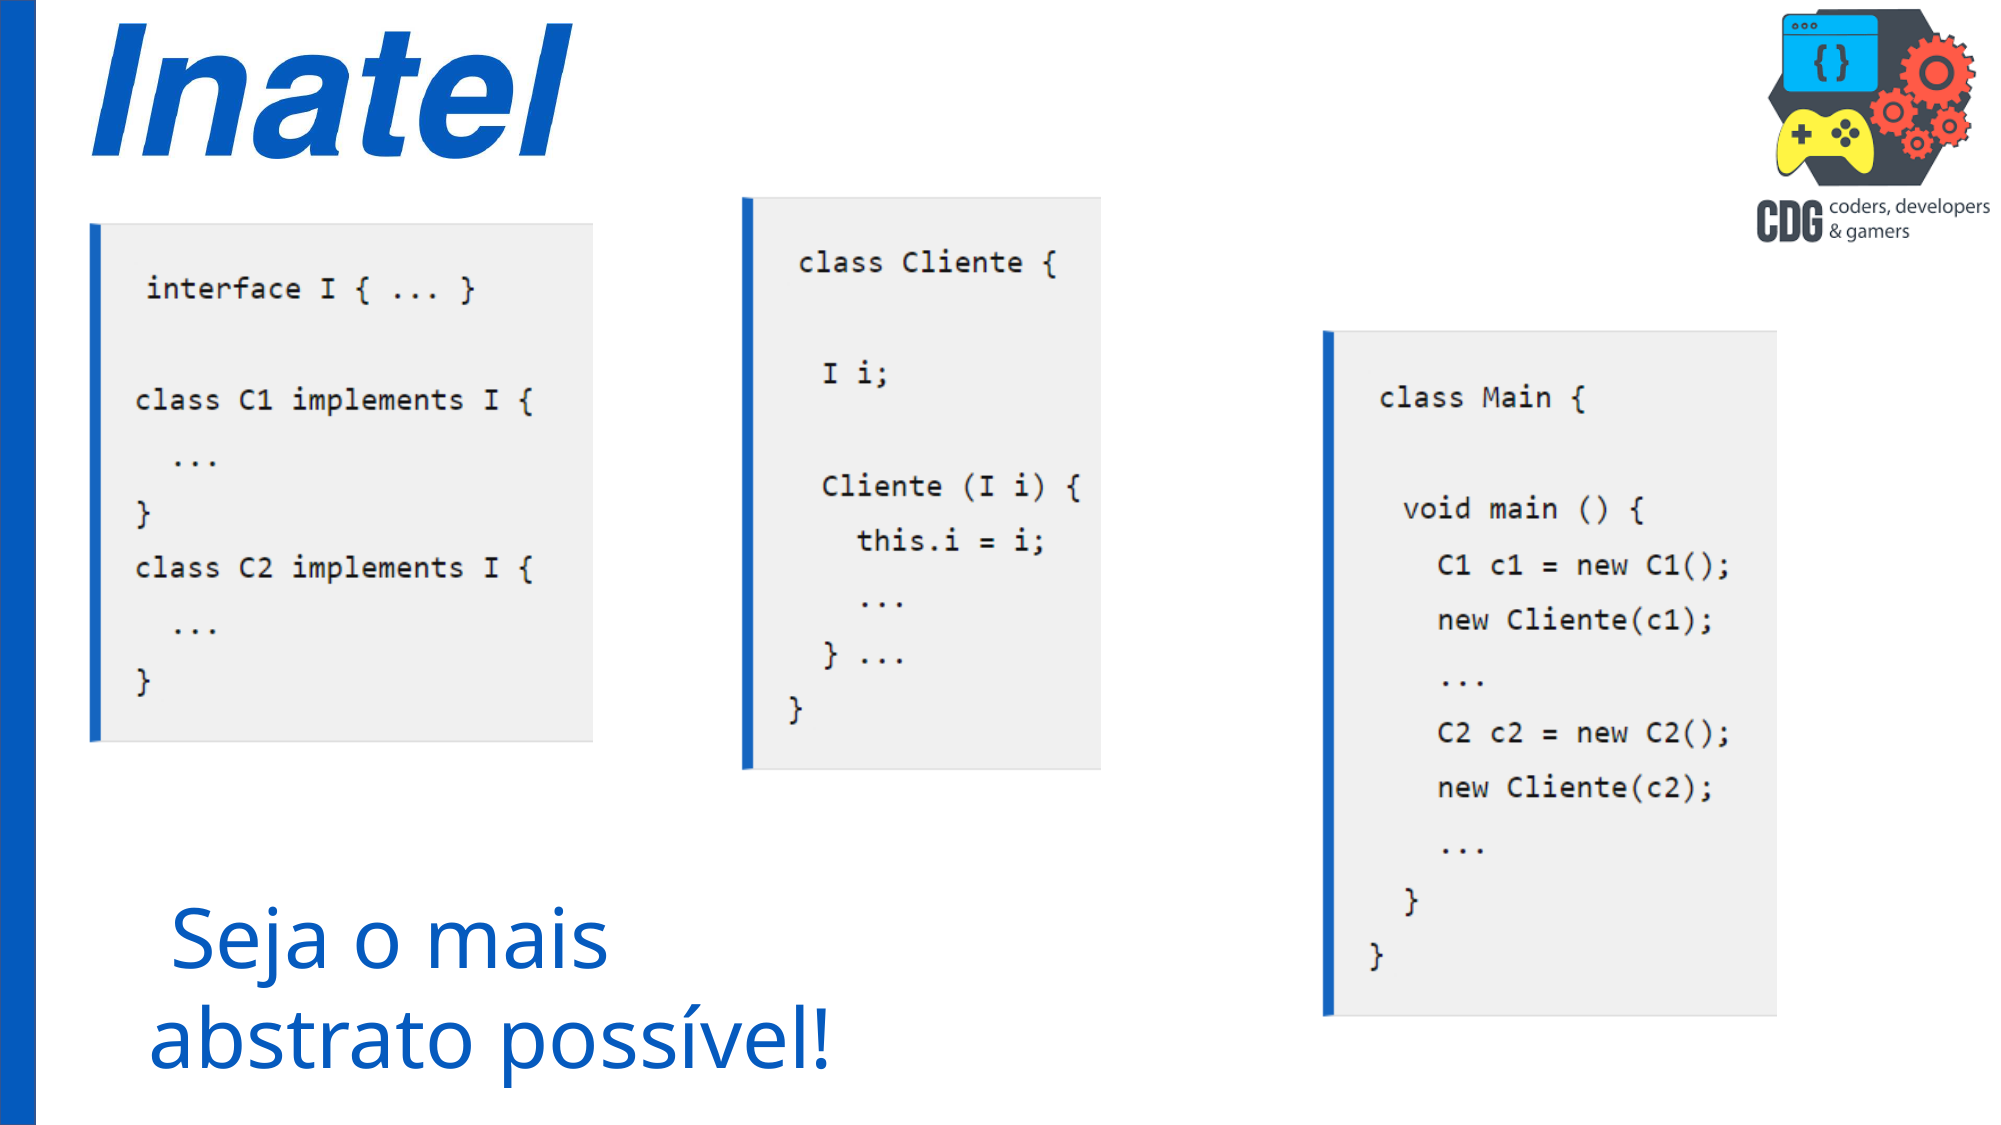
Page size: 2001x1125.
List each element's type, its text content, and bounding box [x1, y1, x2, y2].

picture [1316, 323, 1777, 1023]
picture [76, 211, 593, 755]
text_box Seja o mais abstrato possível! [133, 878, 894, 1093]
picture [733, 188, 1101, 778]
picture [1745, 0, 2000, 255]
picture [91, 23, 573, 159]
